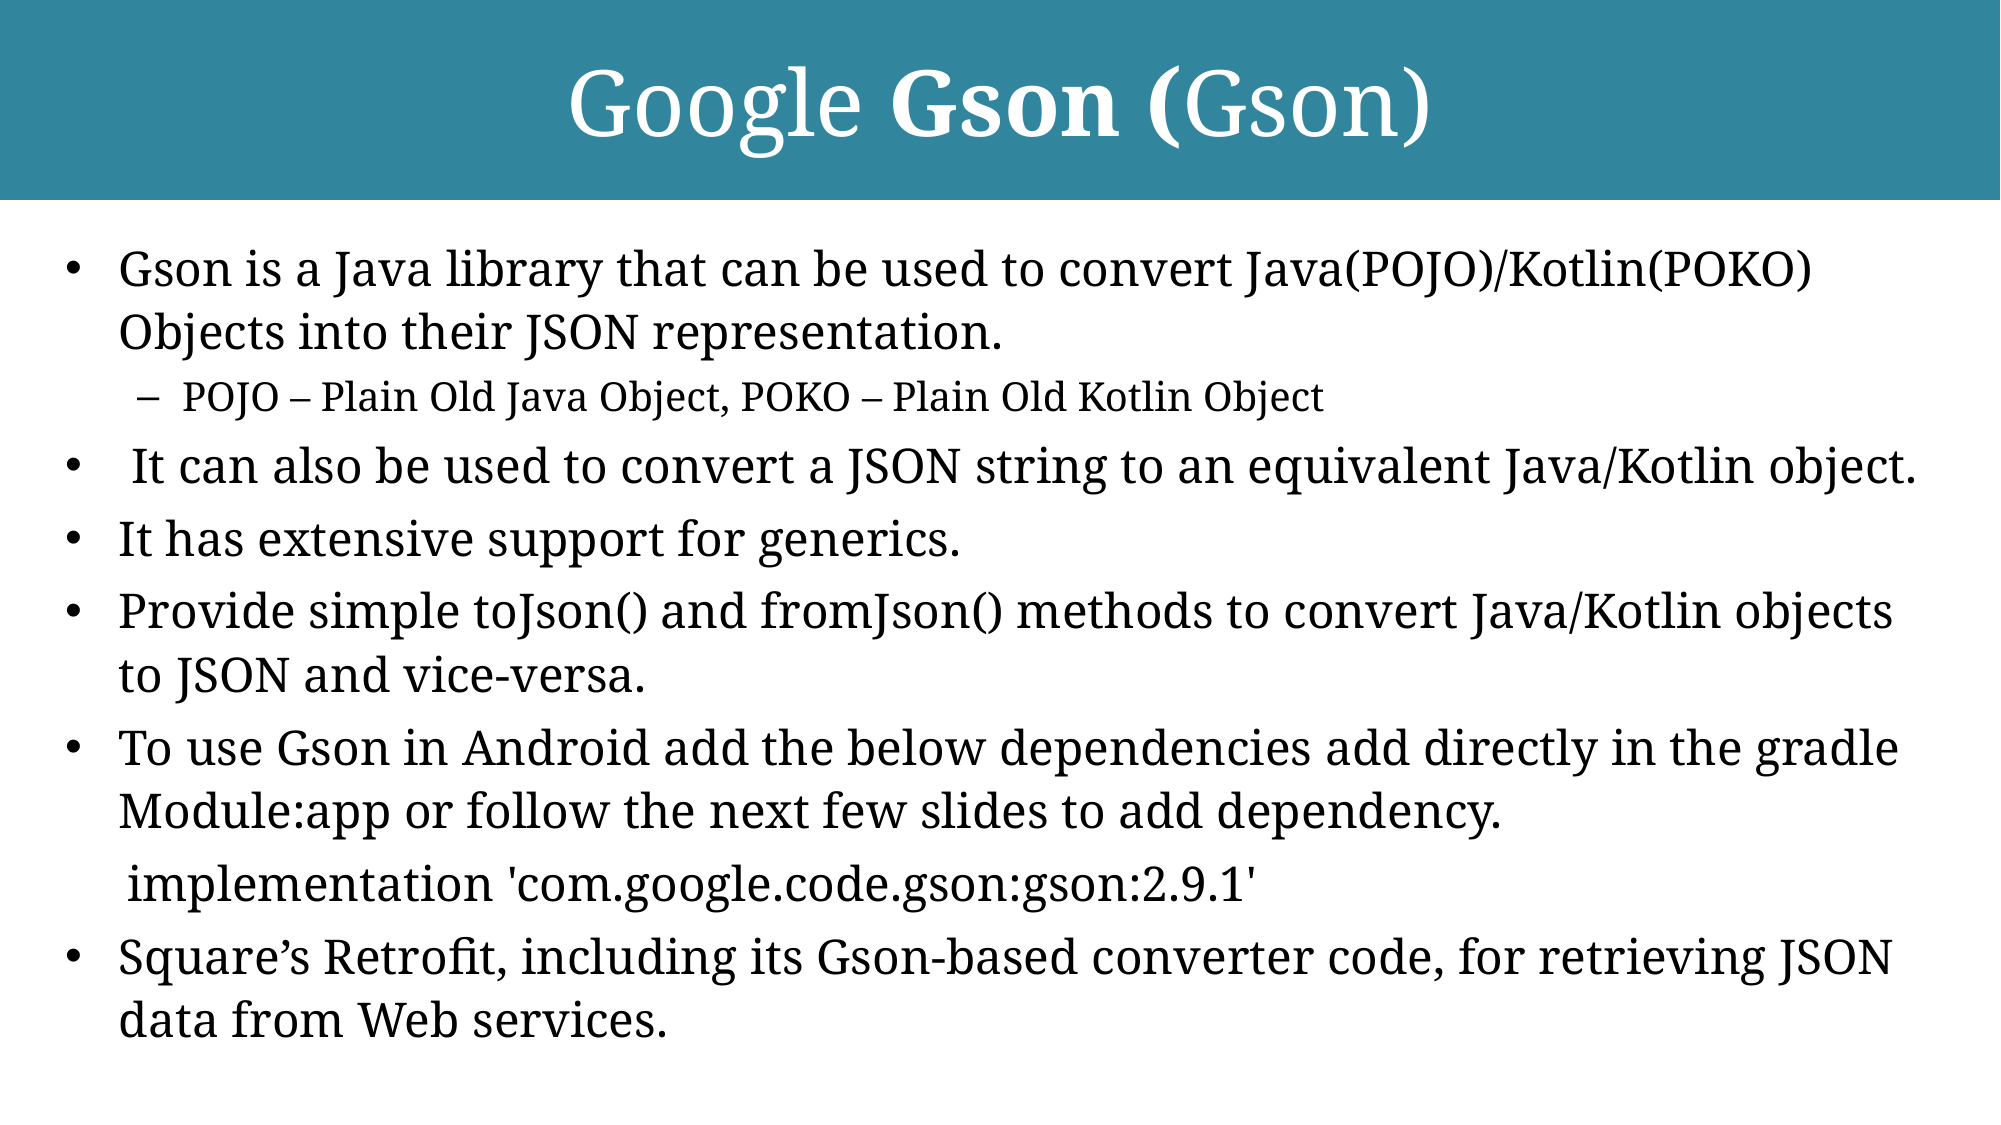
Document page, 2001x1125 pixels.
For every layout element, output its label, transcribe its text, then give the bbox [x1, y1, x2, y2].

list Gson is a Java library that can be used to convert Java(POJO)/Kotlin(POKO) Objects into their JSON representation. POJO – Plain Old Java Object, POKO – Plain Old Kotlin Object It can also be used to convert a JSON string to an equivalent Java/Kotlin object. It has extensive support for generics. Provide simple toJson() and fromJson() methods to convert Java/Kotlin objects to JSON and vice-versa. To use Gson in Android add the below dependencies add directly in the gradle Module:app or follow the next few slides to add dependency. implementation 'com.google.code.gson:gson:2.9.1' Square’s Retrofit, including its Gson-based converter code, for retrieving JSON data from Web services. [50, 224, 1938, 1088]
title Google Gson (Gson) [0, 0, 2000, 200]
